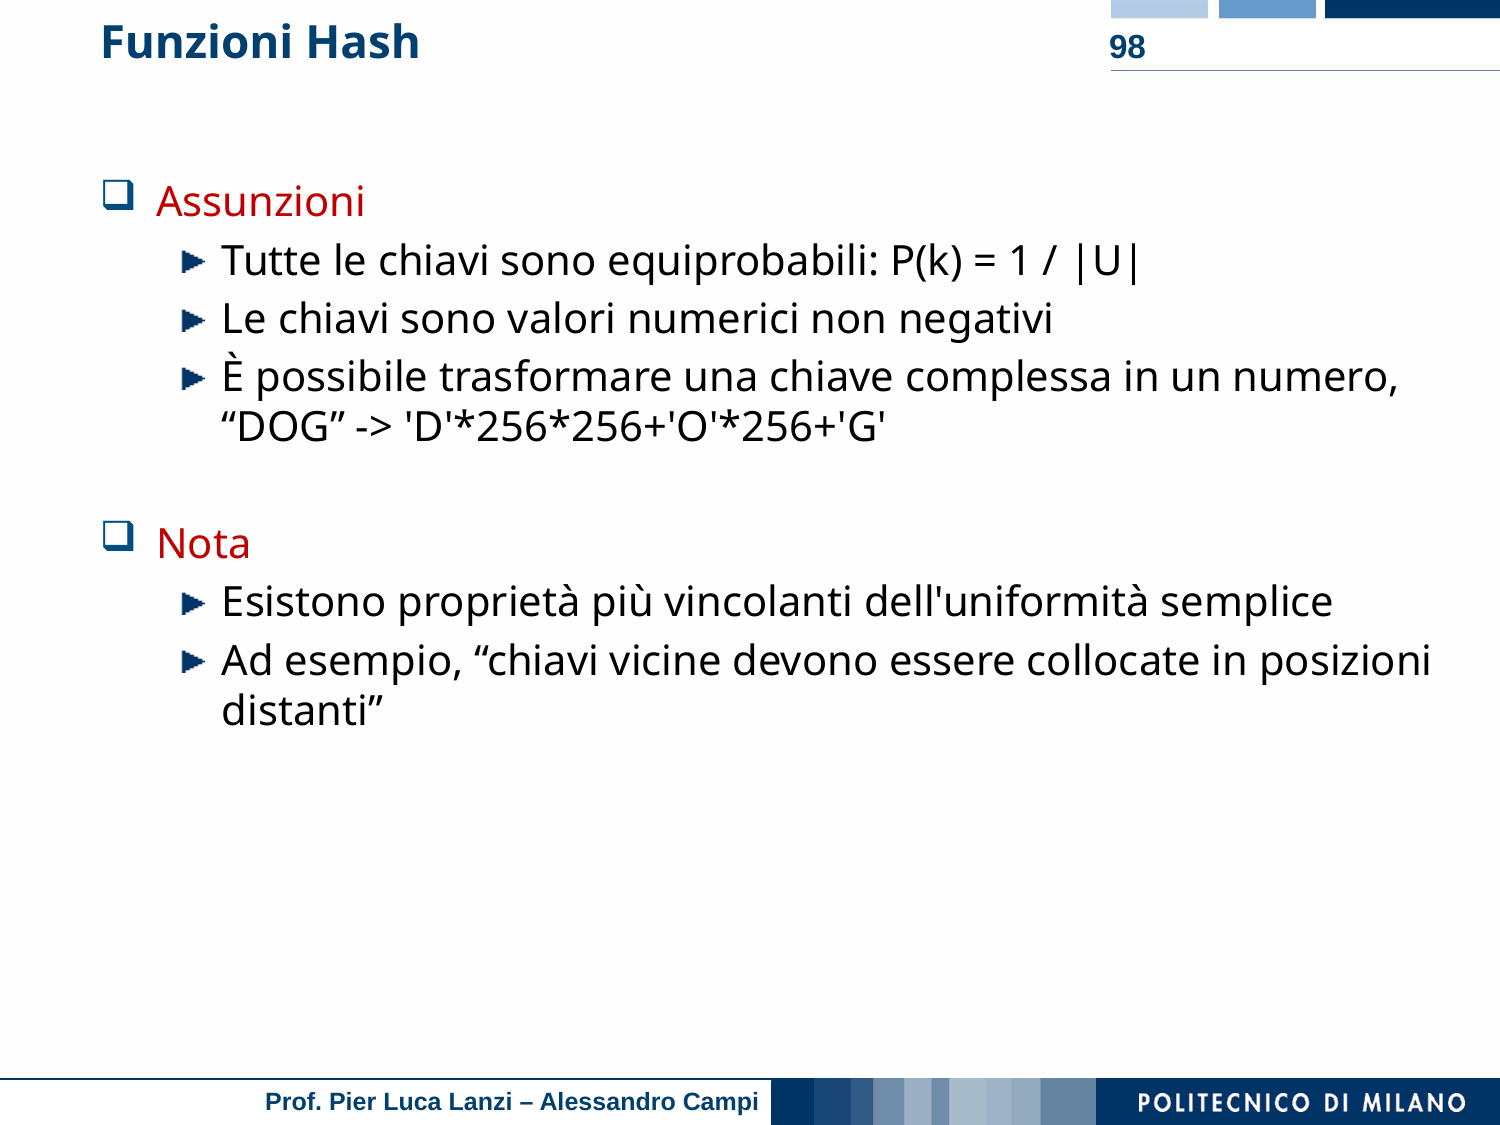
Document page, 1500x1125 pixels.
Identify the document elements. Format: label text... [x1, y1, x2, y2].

picture [174, 360, 205, 390]
title Funzioni Hash [99, 12, 1075, 150]
list Assunzioni Tutte le chiavi sono equiprobabili: P(k) = 1 / |U| Le chiavi sono valori numerici non negativi È possibile trasformare una chiave complessa in un numero, “DOG” -> 'D'*256*256+'O'*256+'G' Nota Esistono proprietà più vincolanti dell'uniformità semplice Ad esempio, “chiavi vicine devono essere collocate in posizioni distanti” [99, 174, 1450, 988]
picture [174, 643, 205, 673]
slide_number 98 [1105, 24, 1324, 66]
picture [174, 302, 205, 332]
picture [174, 243, 205, 273]
picture [0, 1074, 1500, 1125]
picture [174, 585, 205, 615]
picture [1103, 0, 1500, 74]
